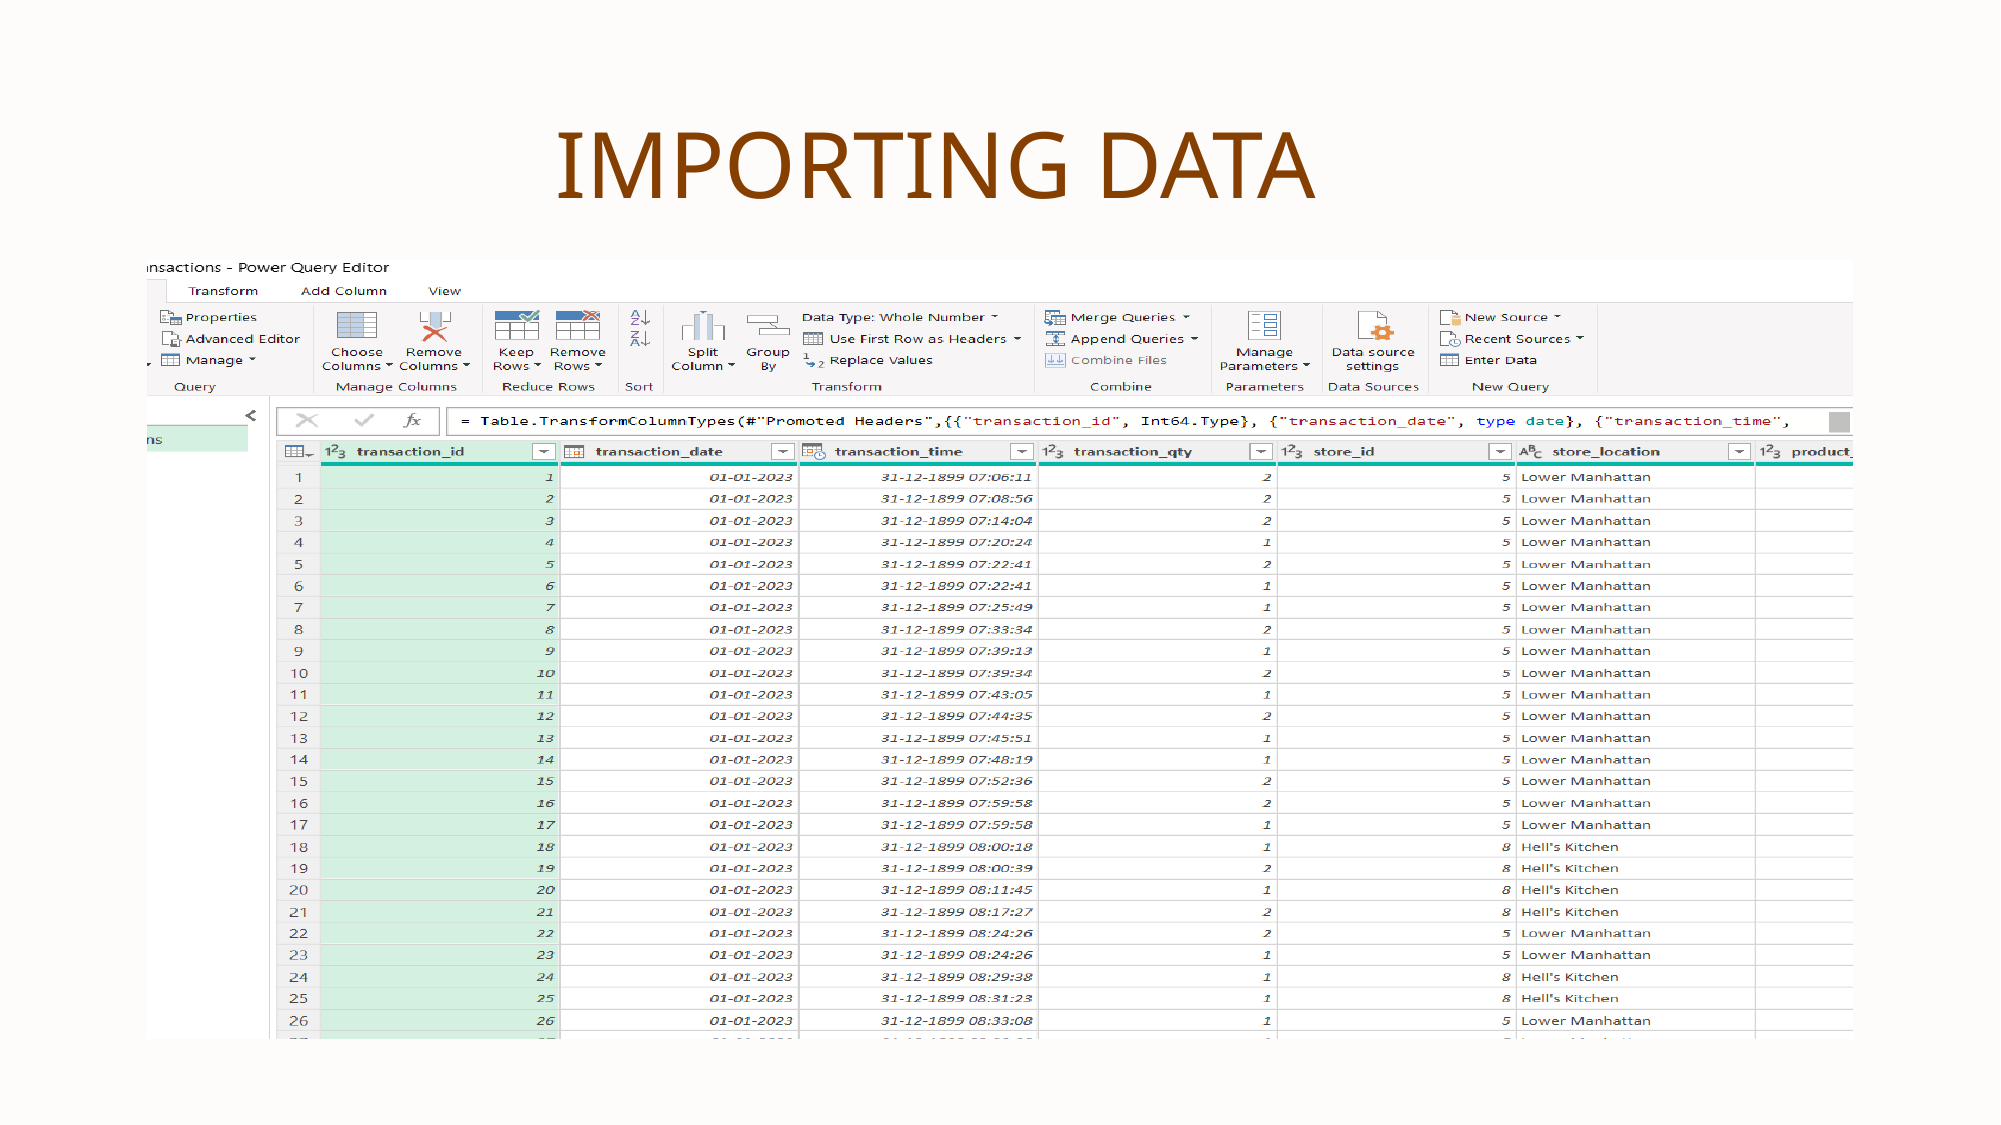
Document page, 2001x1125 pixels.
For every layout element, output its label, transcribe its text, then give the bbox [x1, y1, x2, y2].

title Importing Data [89, 59, 1910, 278]
picture [147, 260, 1853, 1039]
